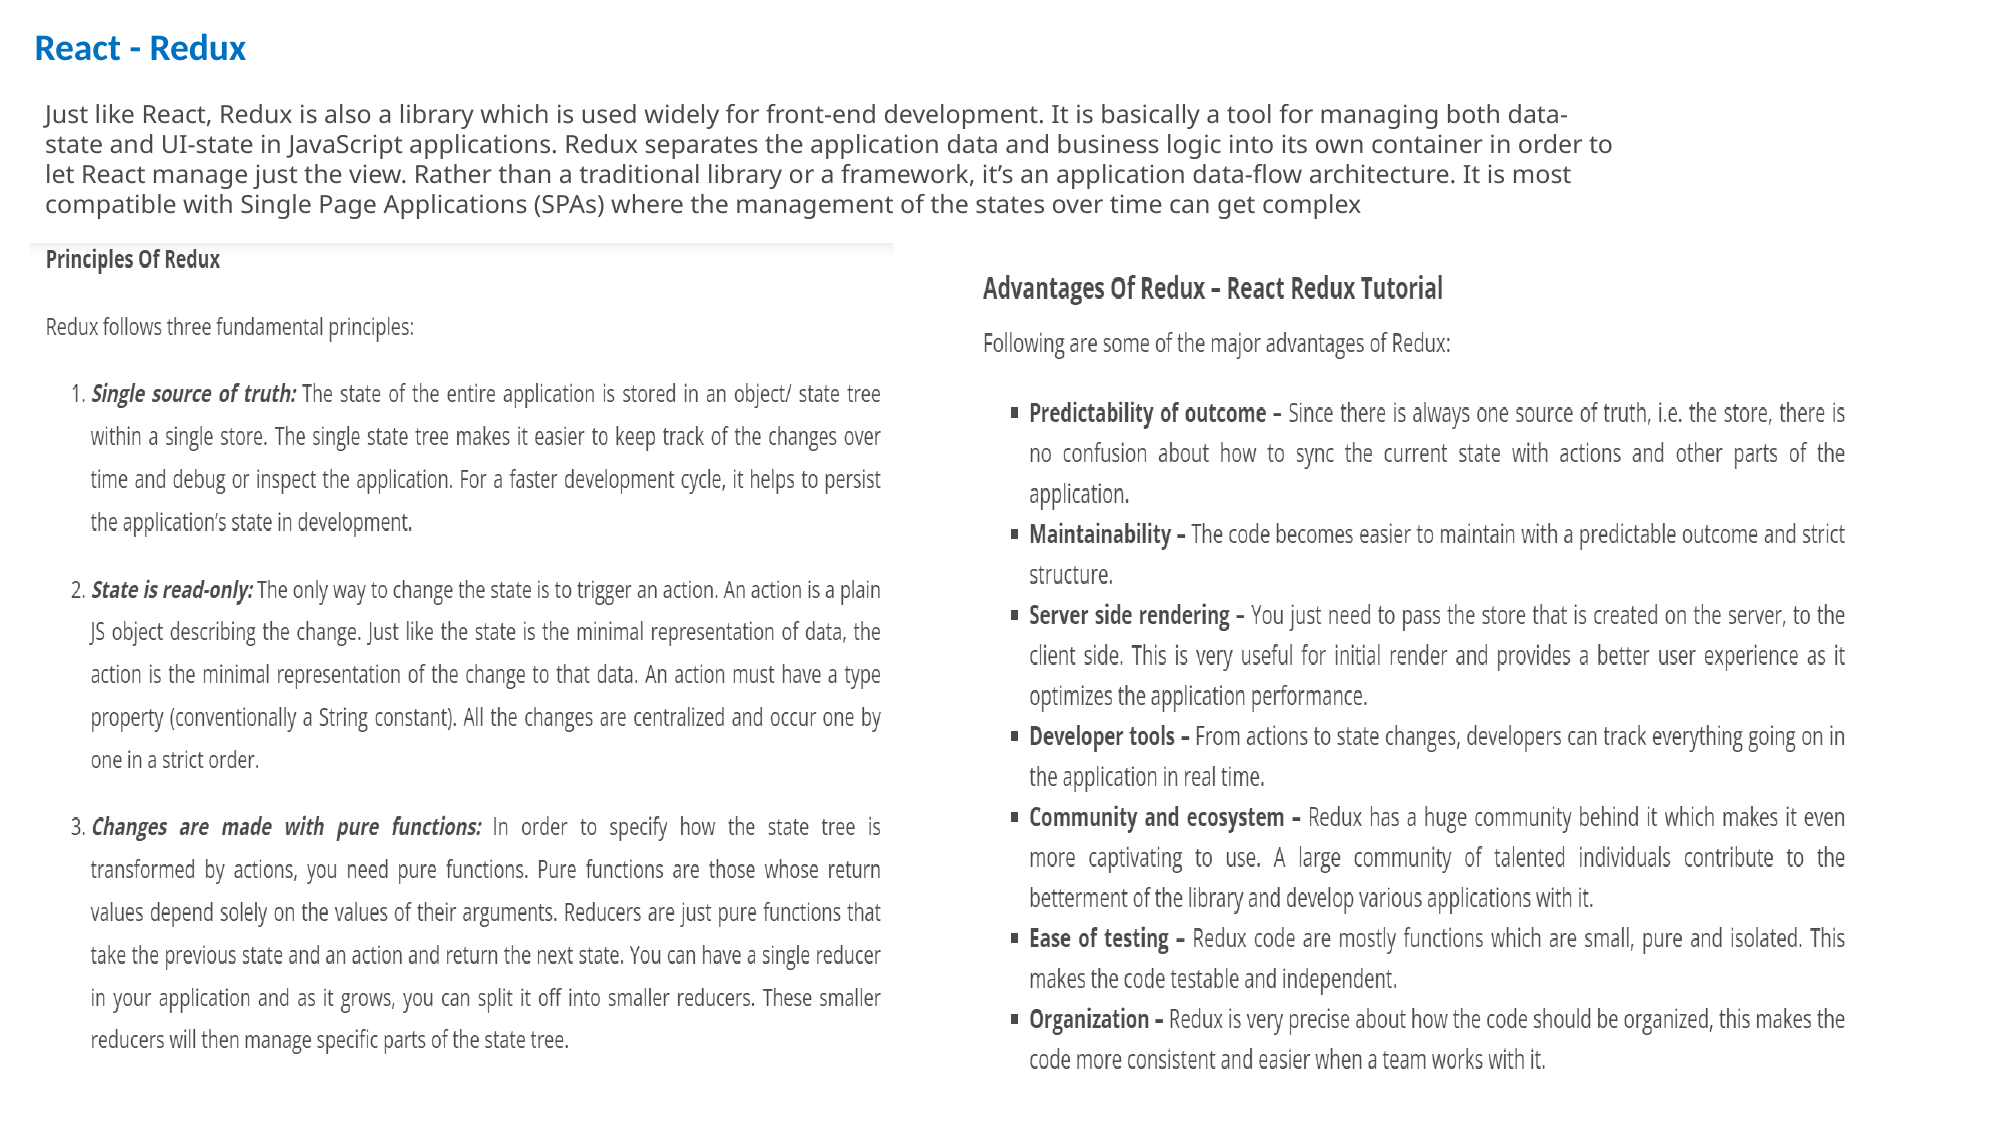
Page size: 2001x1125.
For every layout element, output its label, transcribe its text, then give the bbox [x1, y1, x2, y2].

text_box React - Redux [19, 15, 994, 75]
text_box Just like React, Redux is also a library which is used widely for front-end development. It is basically a tool for managing both data-state and UI-state in JavaScript applications. Redux separates the application data and business logic into its own container in order to let React manage just the view. Rather than a traditional library or a framework, it’s an application data-flow architecture. It is most compatible with Single Page Applications (SPAs) where the management of the states over time can get complex [30, 91, 1633, 227]
picture [30, 243, 894, 1058]
picture [973, 262, 1851, 1077]
